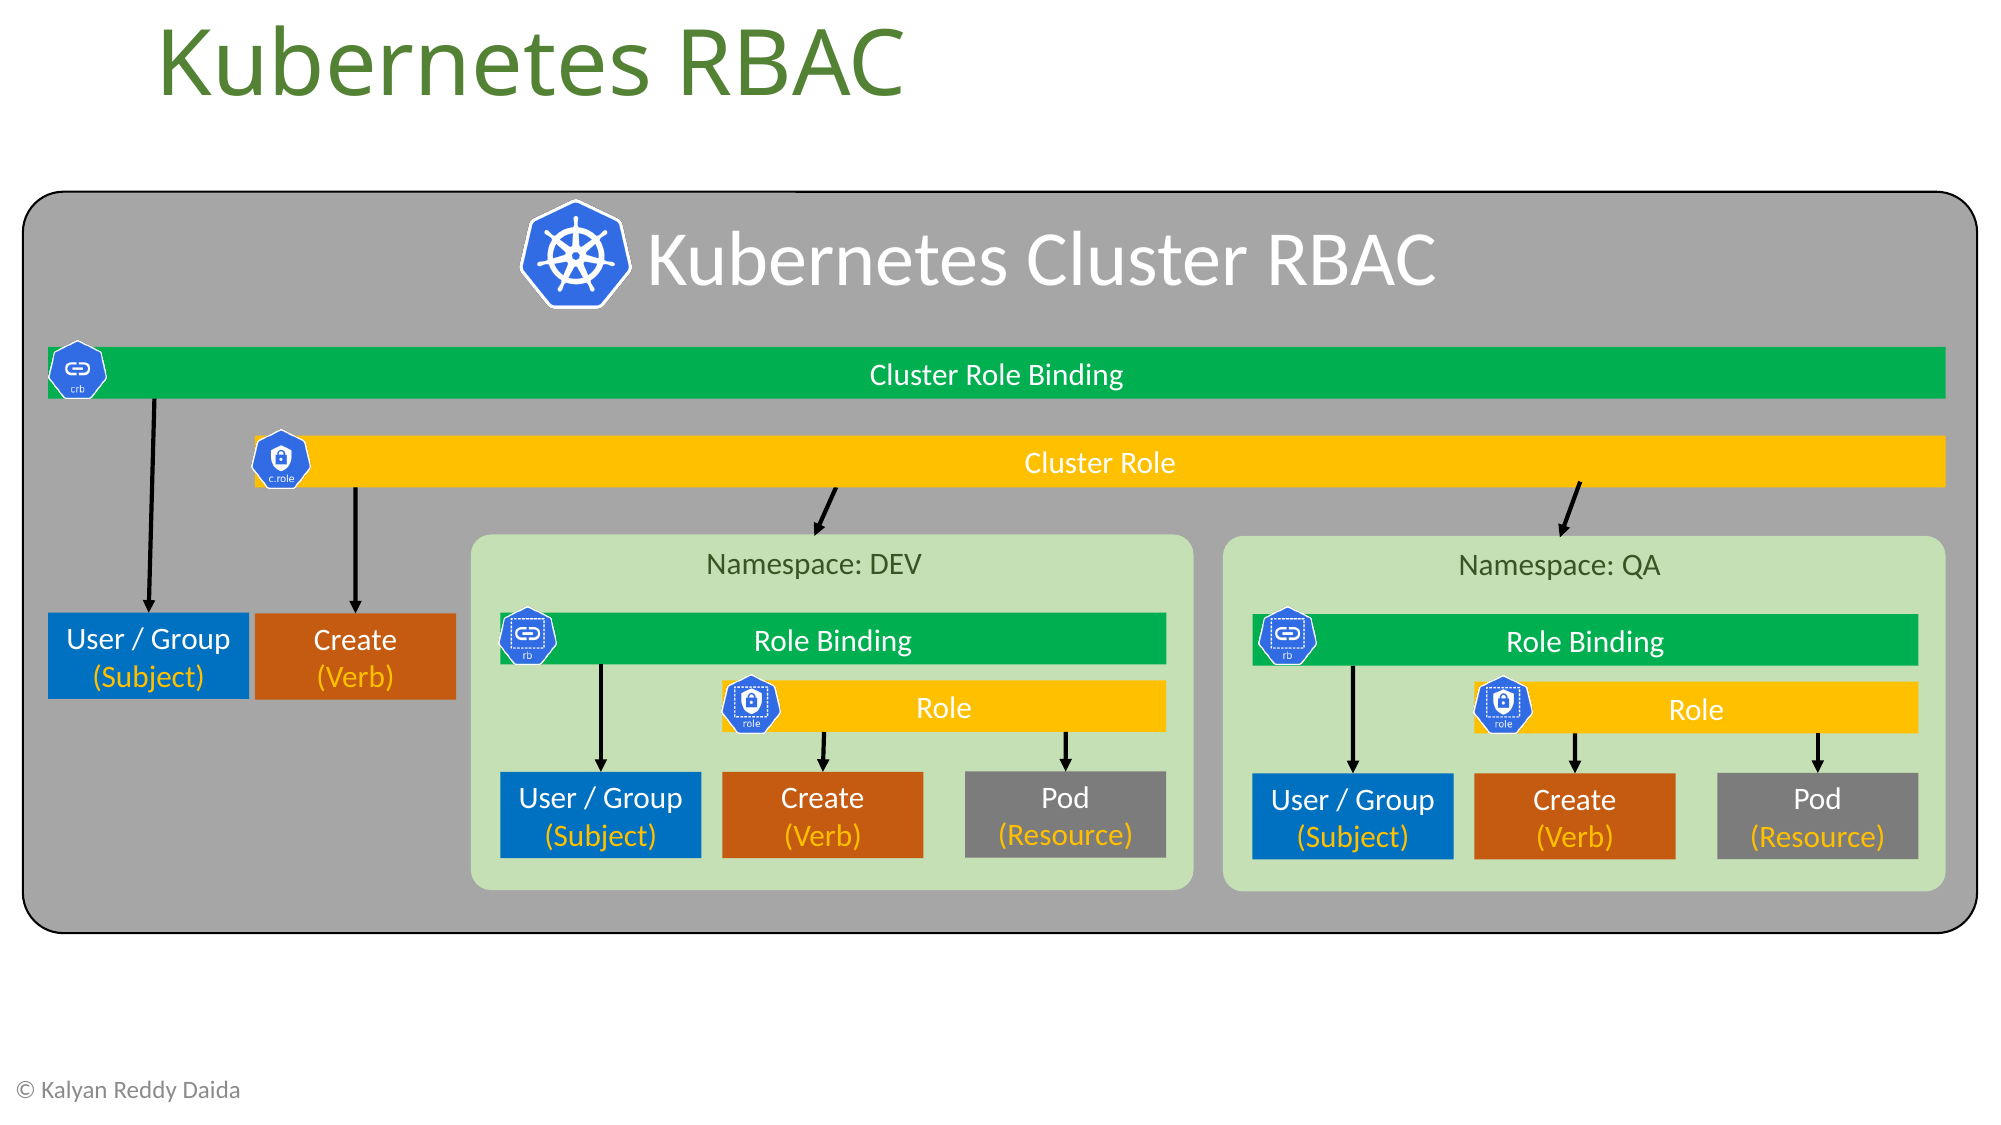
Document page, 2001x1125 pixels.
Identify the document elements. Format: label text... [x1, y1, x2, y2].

text_box User / Group (Subject) [499, 771, 702, 859]
text_box Role Binding [1251, 613, 1919, 667]
text_box Create (Verb) [721, 771, 924, 859]
picture [519, 199, 632, 309]
text_box Cluster Role Binding [47, 346, 1947, 400]
text_box [21, 190, 1979, 935]
text_box [469, 533, 1195, 892]
picture [1258, 606, 1317, 665]
text_box Role [781, 679, 1167, 733]
picture [48, 340, 107, 399]
picture [1473, 675, 1533, 735]
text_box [1559, 481, 1581, 538]
text_box Role [1533, 681, 1919, 734]
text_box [814, 487, 837, 536]
text_box Kubernetes Cluster RBAC [632, 199, 1453, 309]
text_box Pod (Resource) [964, 770, 1167, 859]
text_box Create (Verb) [254, 612, 457, 701]
text_box Cluster Role [311, 435, 1947, 488]
text_box Namespace: QA [1443, 537, 1676, 590]
text_box User / Group (Subject) [47, 612, 250, 700]
picture [498, 606, 557, 665]
text_box Create (Verb) [1473, 772, 1677, 860]
text_box Namespace: DEV [691, 535, 938, 589]
text_box Role Binding [557, 612, 1167, 665]
title Kubernetes RBAC [137, 0, 1863, 147]
text_box [1221, 534, 1947, 893]
text_box User / Group (Subject) [1251, 772, 1455, 860]
picture [251, 429, 311, 489]
text_box Pod (Resource) [1716, 772, 1919, 860]
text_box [148, 398, 155, 613]
footer © Kalyan Reddy Daida [0, 1058, 675, 1119]
picture [721, 674, 781, 734]
